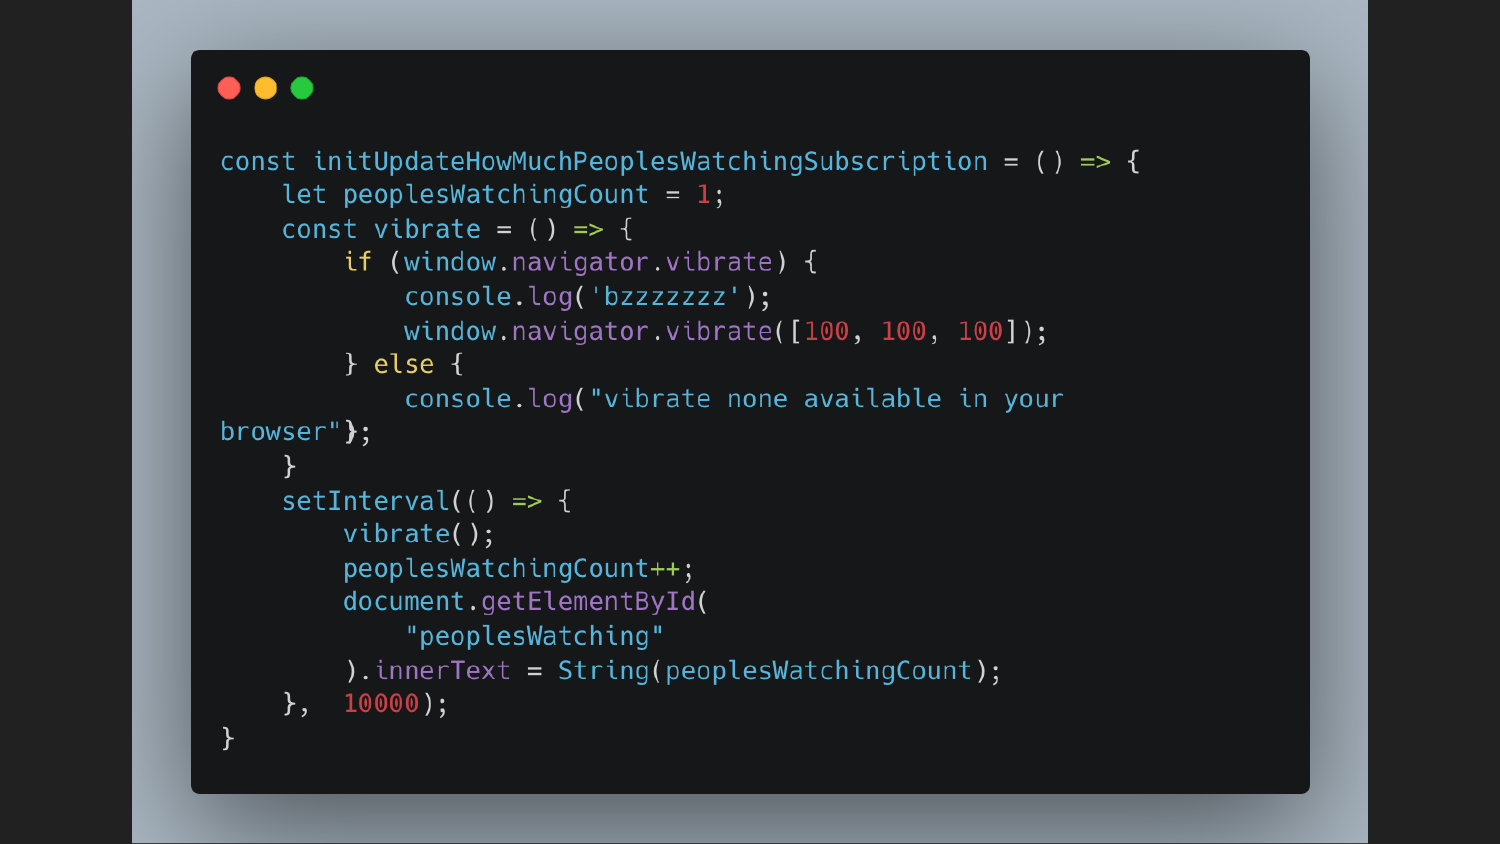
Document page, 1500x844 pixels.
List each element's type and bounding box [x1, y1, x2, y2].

picture [131, 0, 1368, 844]
